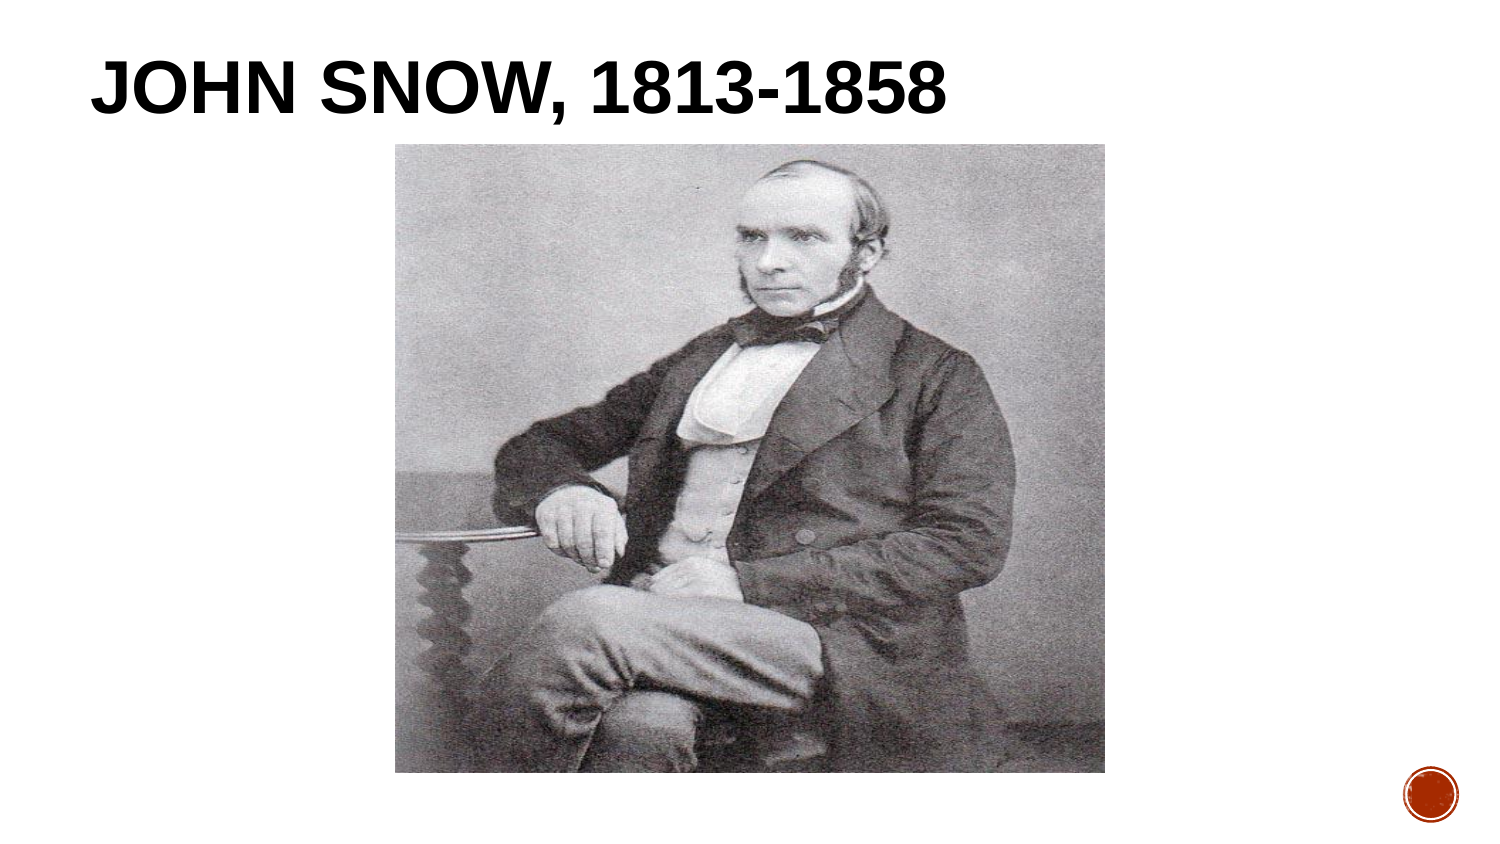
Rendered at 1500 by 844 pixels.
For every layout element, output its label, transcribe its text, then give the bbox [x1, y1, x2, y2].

title John Snow, 1813-1858 [75, 33, 1175, 145]
picture [395, 145, 1105, 773]
